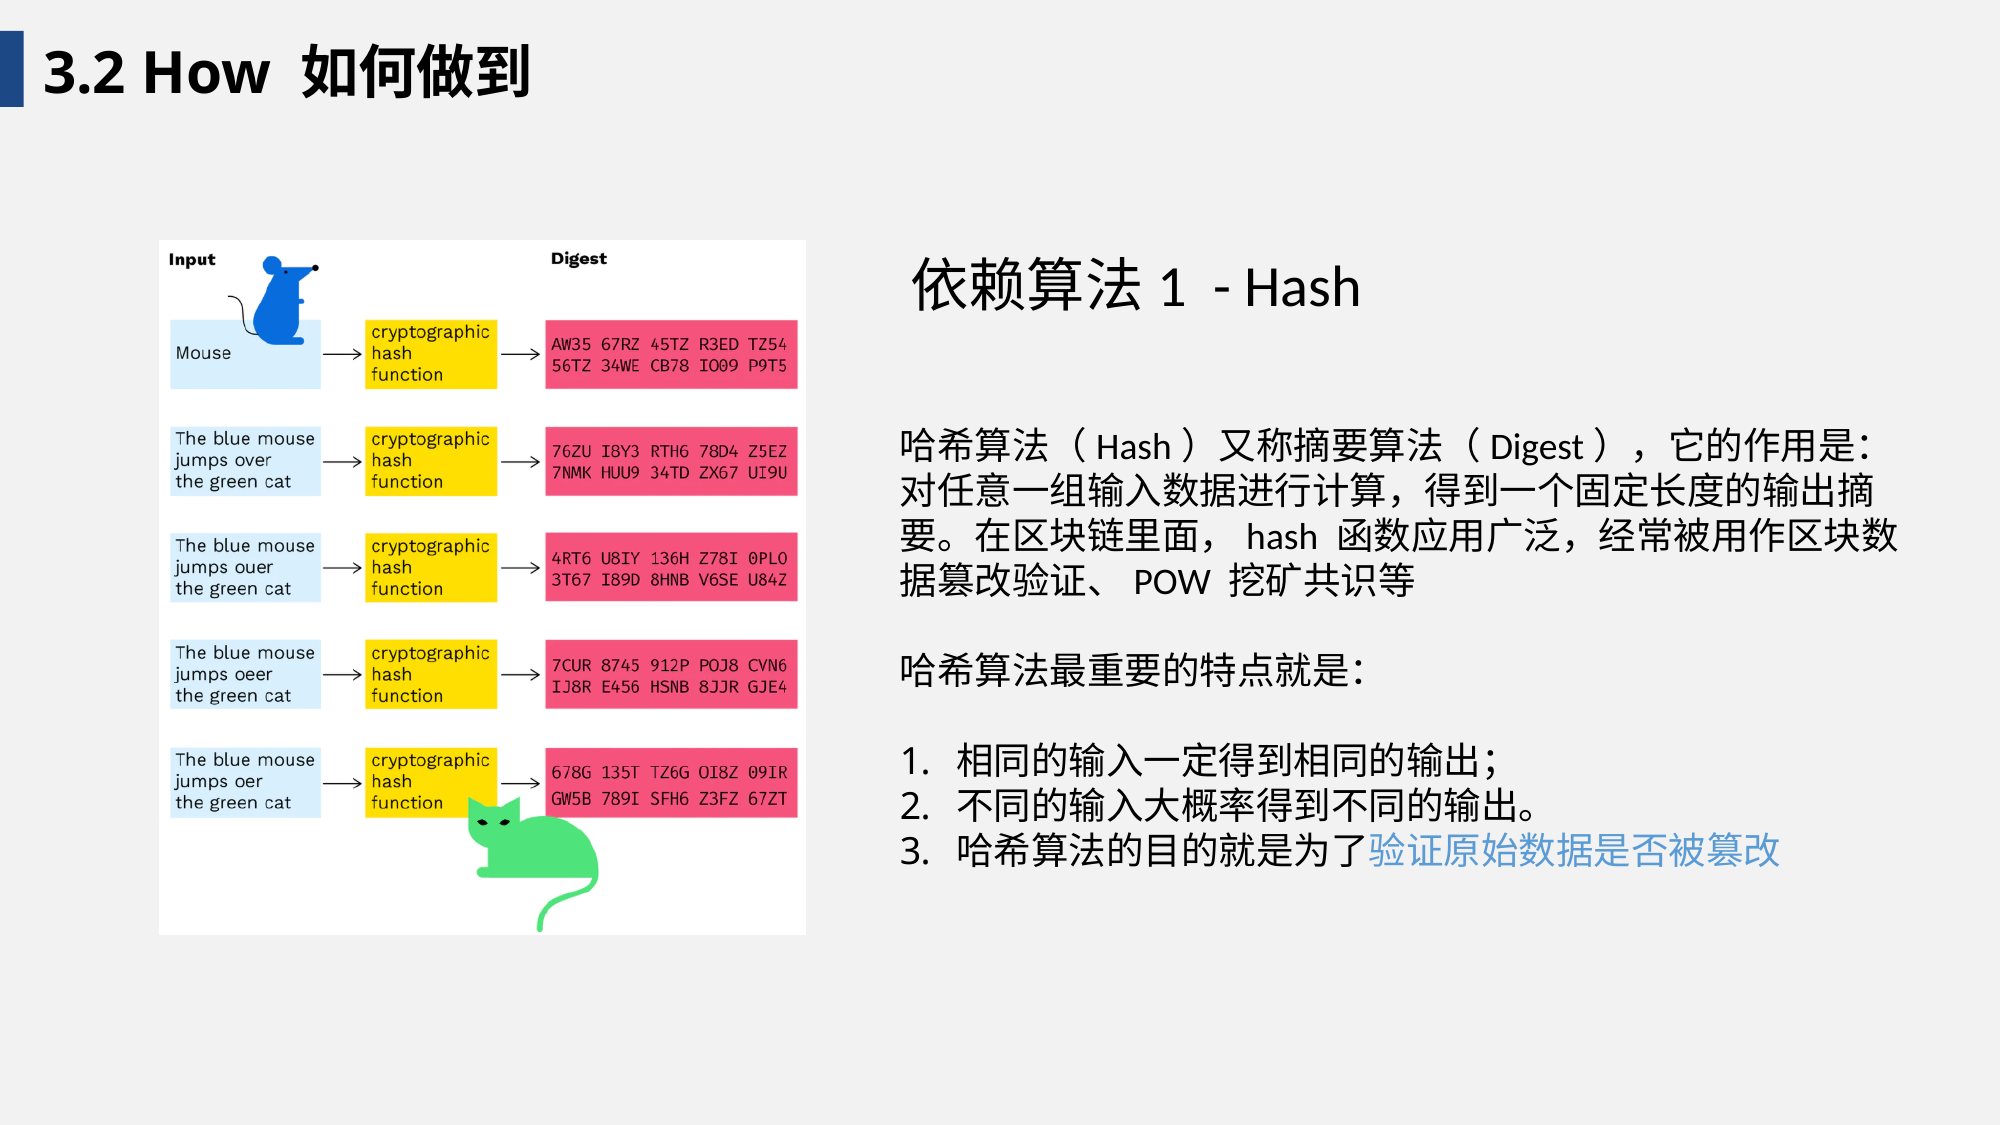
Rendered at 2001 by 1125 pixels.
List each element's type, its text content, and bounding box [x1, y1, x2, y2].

picture [159, 240, 806, 936]
text_box 3.2 How 如何做到 [28, 27, 564, 113]
text_box [0, 30, 24, 107]
text_box 依赖算法1 - Hash [895, 240, 1377, 326]
text_box 哈希算法（Hash）又称摘要算法（Digest），它的作用是：对任意一组输入数据进行计算，得到一个固定长度的输出摘要。在区块链里面，hash 函数应用广泛，经常被用作区块数据篡改验证、POW 挖矿共识等 哈希算法最重要的特点就是： 相同的输入一定得到相同的输出； 不同的输入大概率得到不同的输出。 哈希算法的目的就是为了验证原始数据是否被篡改 [885, 414, 1929, 880]
